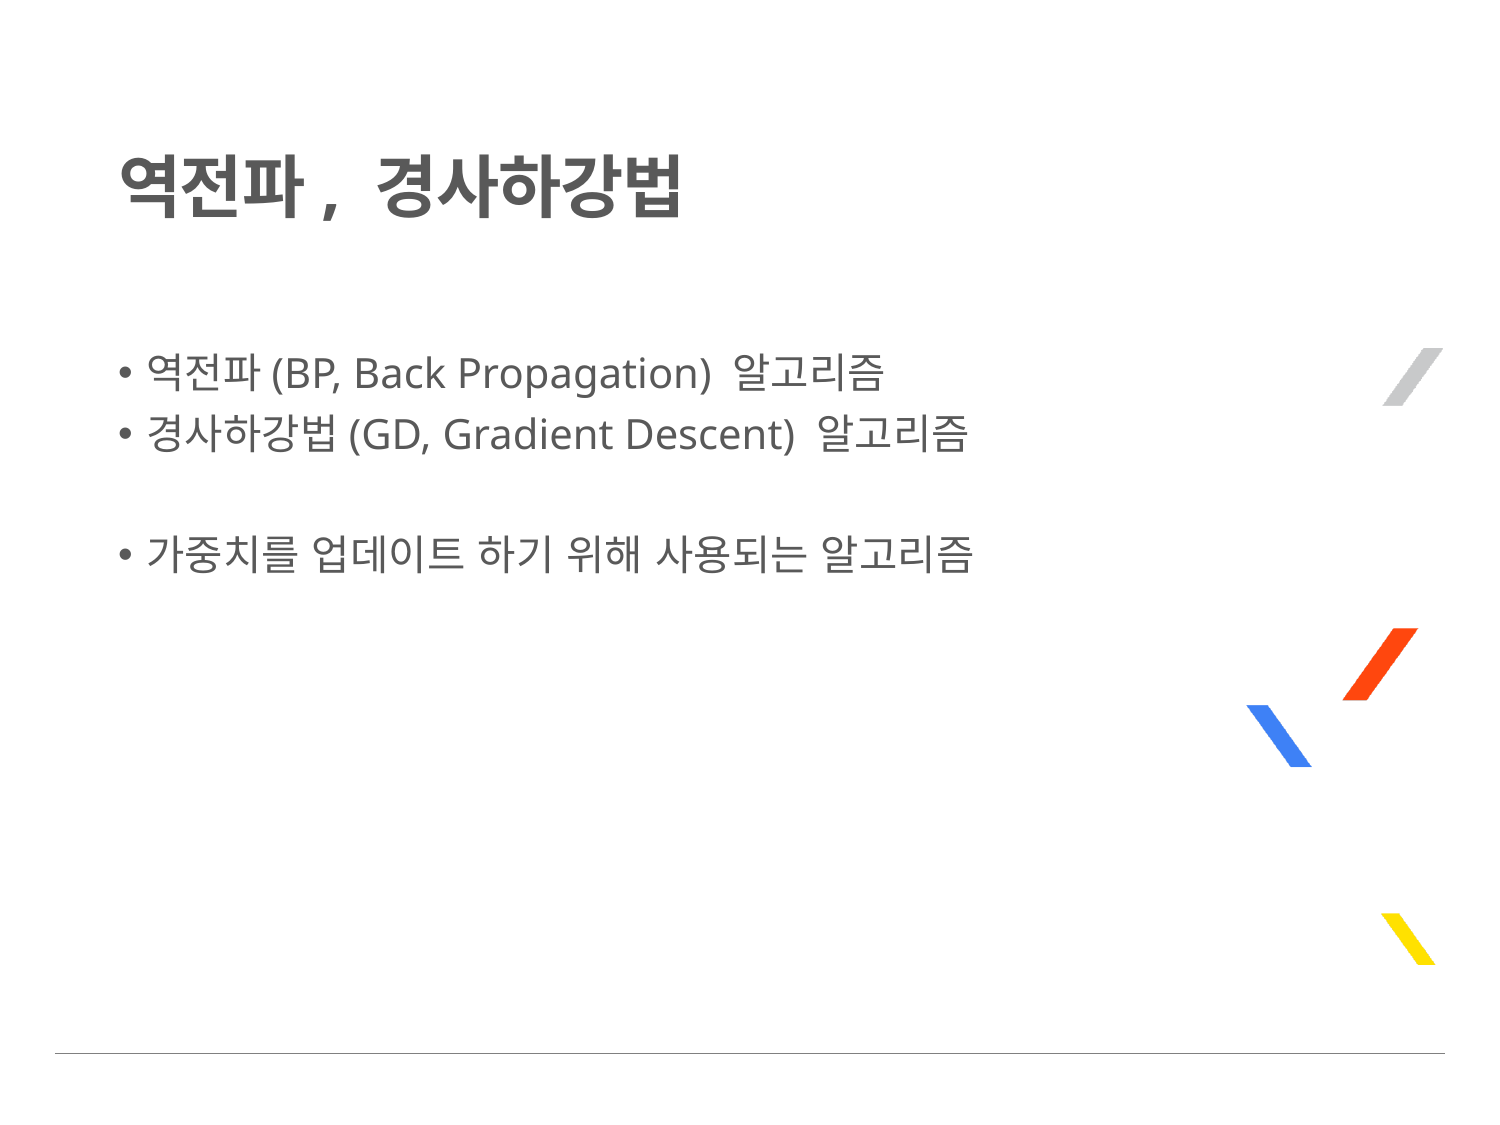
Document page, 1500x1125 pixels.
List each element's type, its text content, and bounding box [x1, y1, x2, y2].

title 역전파, 경사하강법 [103, 137, 1397, 244]
picture [1397, 348, 1443, 965]
list 역전파(BP, Back Propagation) 알고리즘 경사하강법(GD, Gradient Descent) 알고리즘 가중치를 업데이트 하기 위해 사용되는 알고리즘 [103, 345, 1397, 1059]
